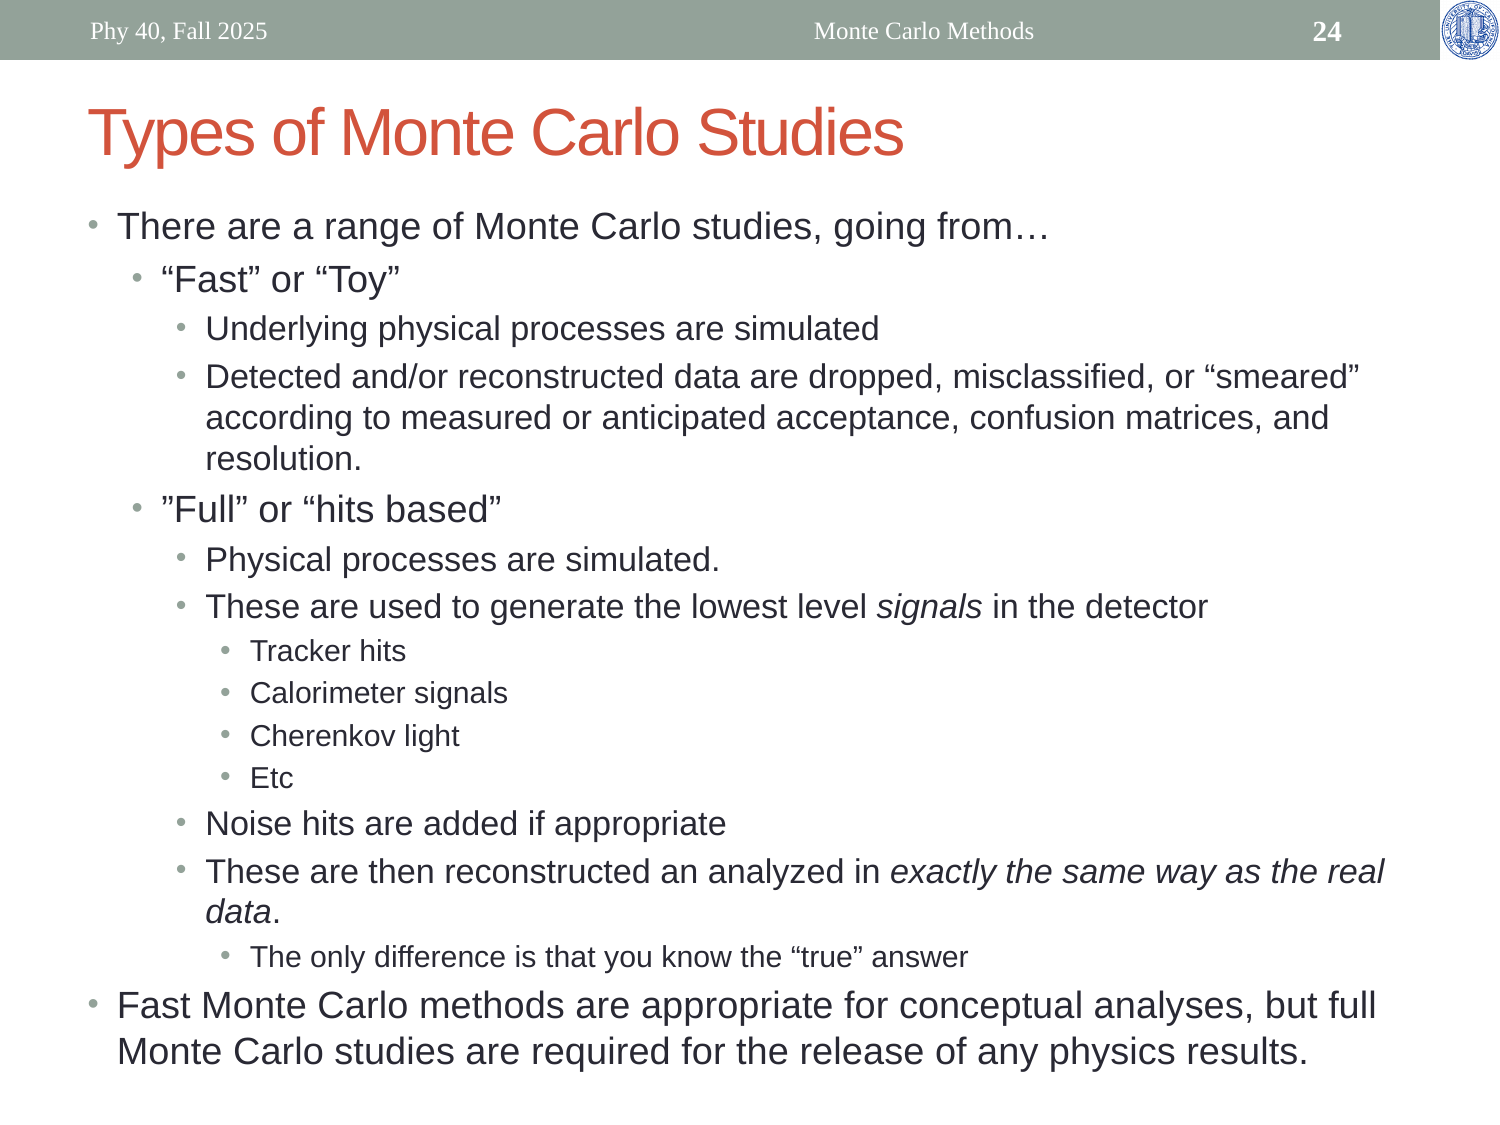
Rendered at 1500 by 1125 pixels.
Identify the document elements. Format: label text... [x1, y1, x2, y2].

slide_number Phy 40, Fall 2025 [75, 3, 550, 57]
footer Monte Carlo Methods [562, 3, 1286, 57]
slide_number 24 [1297, 3, 1425, 57]
title Types of Monte Carlo Studies [72, 77, 1423, 181]
picture [1440, 0, 1500, 61]
list There are a range of Monte Carlo studies, going from… “Fast” or “Toy” Underlying physical processes are simulated Detected and/or reconstructed data are dropped, misclassified, or “smeared” according to measured or anticipated acceptance, confusion matrices, and resolution. ”Full” or “hits based” Physical processes are simulated. These are used to generate the lowest level signals in the detector Tracker hits Calorimeter signals Cherenkov light Etc Noise hits are added if appropriate These are then reconstructed an analyzed in exactly the same way as the real data. The only difference is that you know the “true” answer Fast Monte Carlo methods are appropriate for conceptual analyses, but full Monte Carlo studies are required for the release of any physics results. [72, 193, 1423, 1087]
